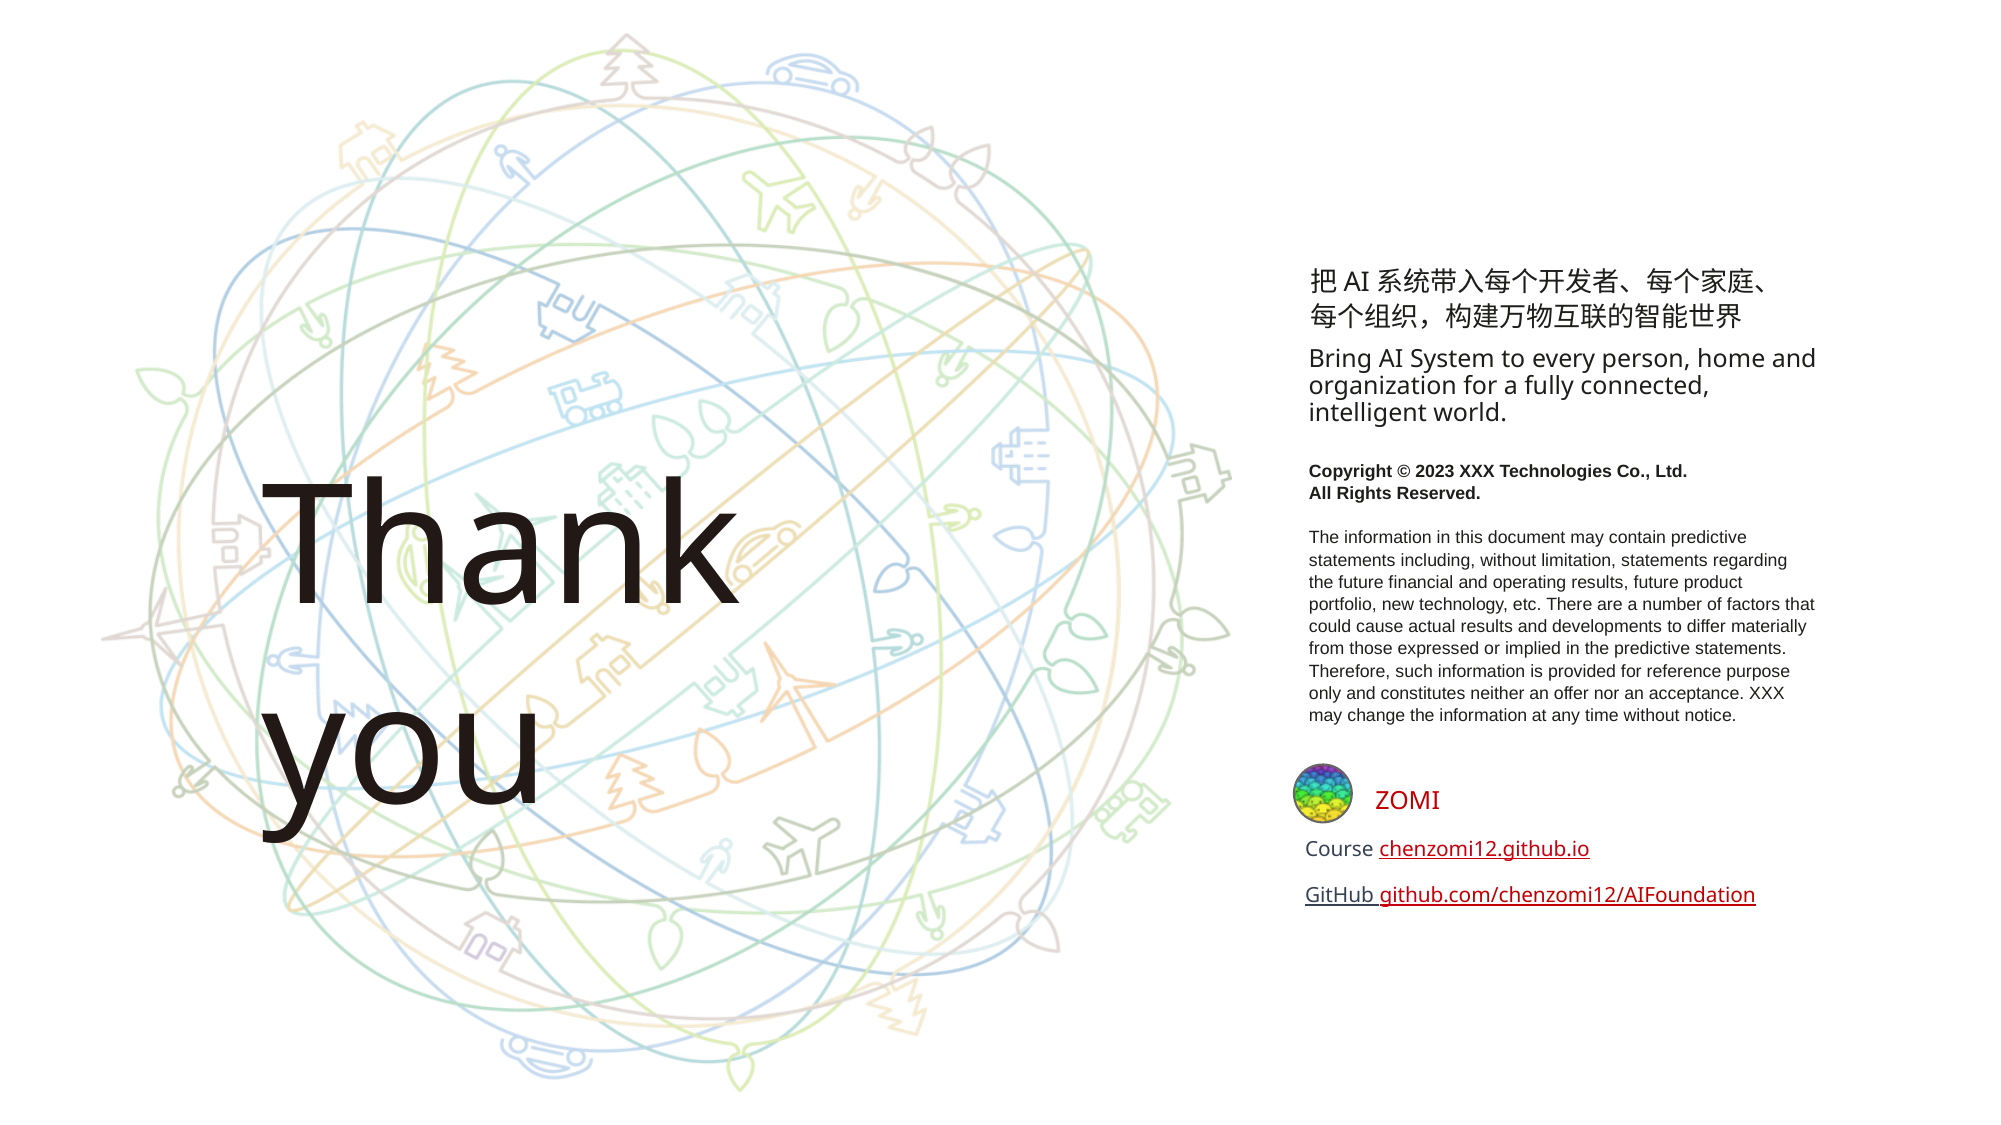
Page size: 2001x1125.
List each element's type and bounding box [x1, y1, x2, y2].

picture [1295, 766, 1350, 821]
